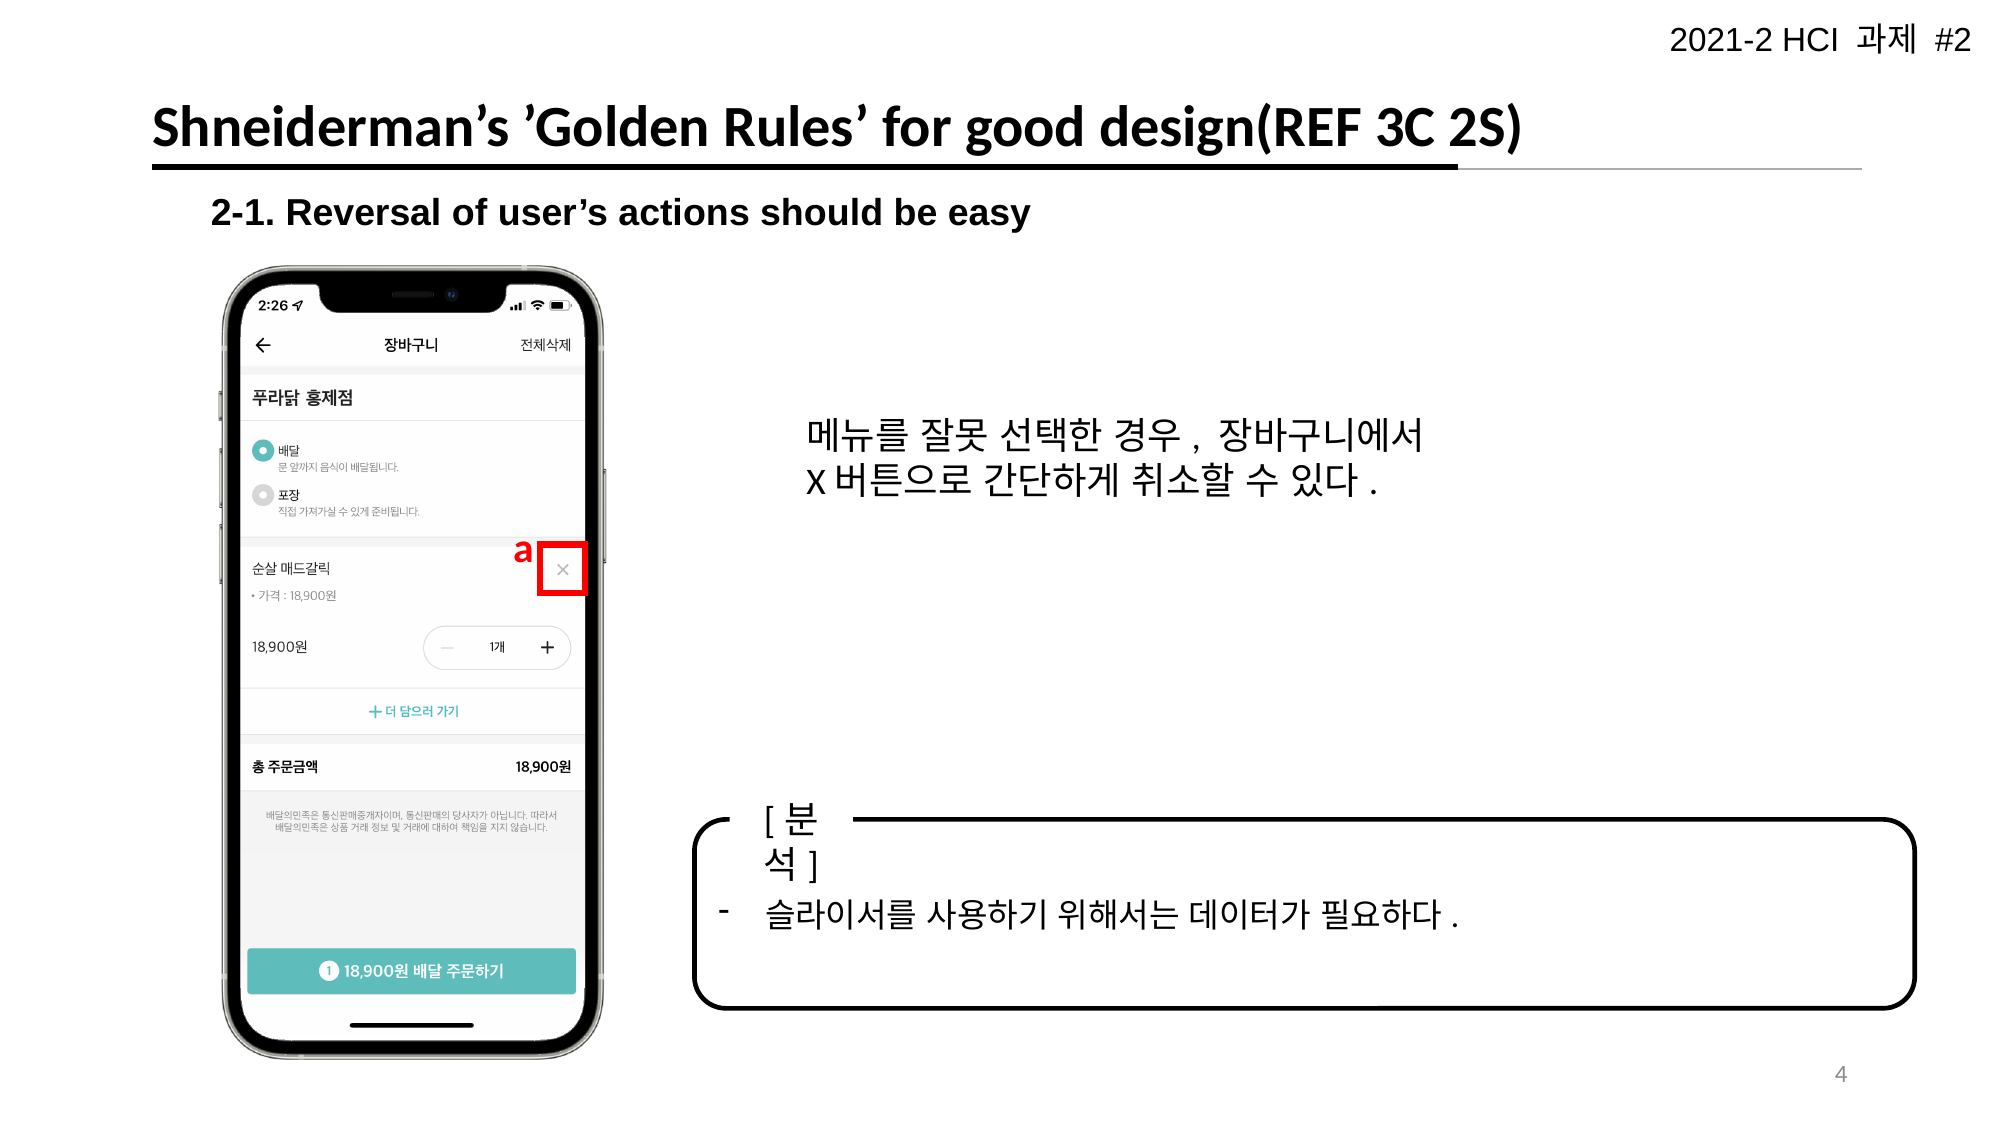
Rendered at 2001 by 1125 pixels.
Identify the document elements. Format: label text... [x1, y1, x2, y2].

text_box [분석] [729, 789, 853, 894]
title Shneiderman’s ’Golden Rules’ for good design(REF 3C 2S) [137, 59, 1863, 196]
text_box 슬라이서를 사용하기 위해서는 데이터가 필요하다. [693, 818, 1916, 1010]
text_box 메뉴를 잘못 선택한 경우, 장바구니에서 X버튼으로 간단하게 취소할 수 있다. [791, 404, 1451, 509]
slide_number 4 [1412, 1042, 1863, 1103]
picture [214, 262, 612, 1066]
text_box 2-1. Reversal of user’s actions should be easy [121, 180, 1122, 241]
